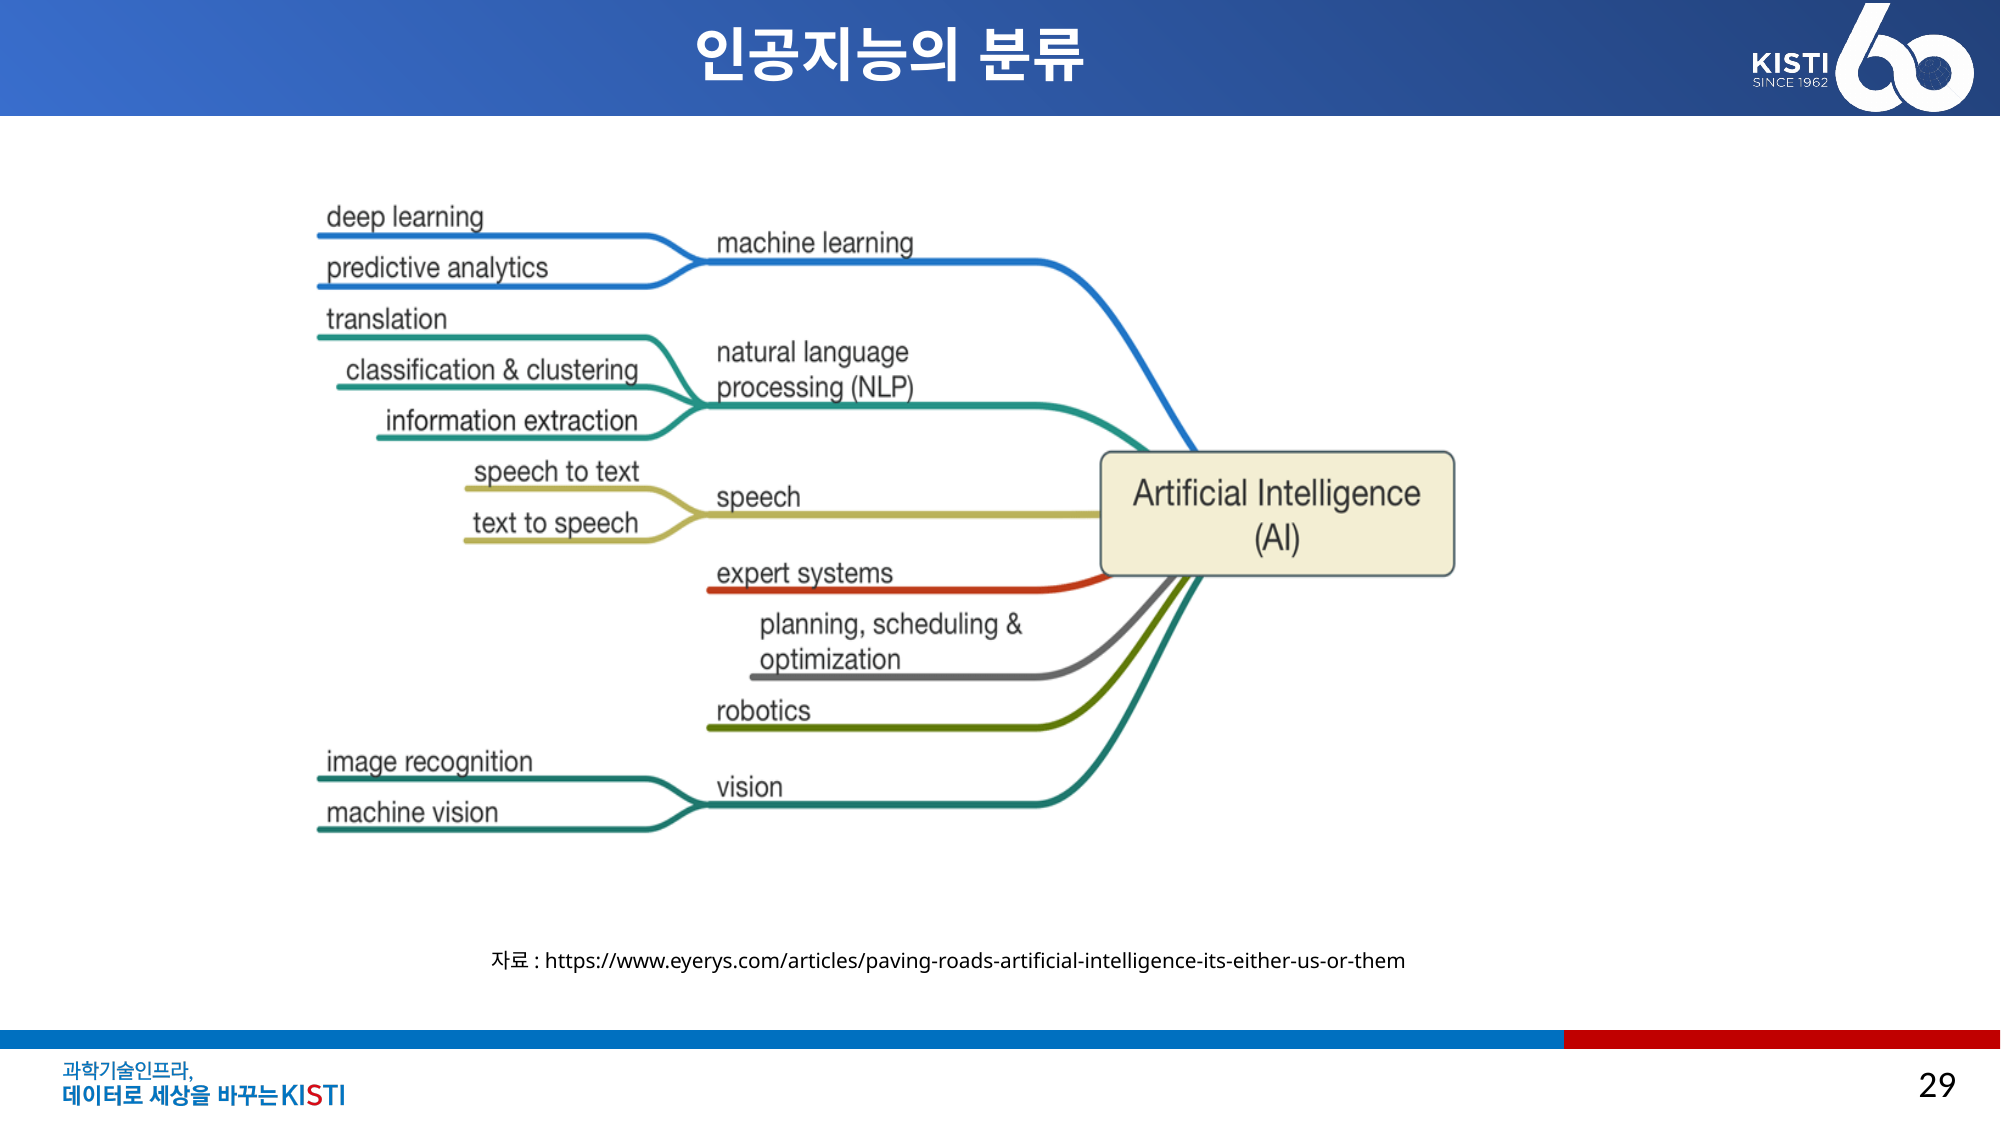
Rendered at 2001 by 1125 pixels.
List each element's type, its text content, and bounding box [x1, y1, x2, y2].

slide_number 29 [1594, 1053, 1971, 1113]
picture [63, 1061, 344, 1106]
picture [1753, 3, 1974, 112]
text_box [279, 164, 1496, 981]
title 인공지능의 분류 [53, 1, 1728, 114]
